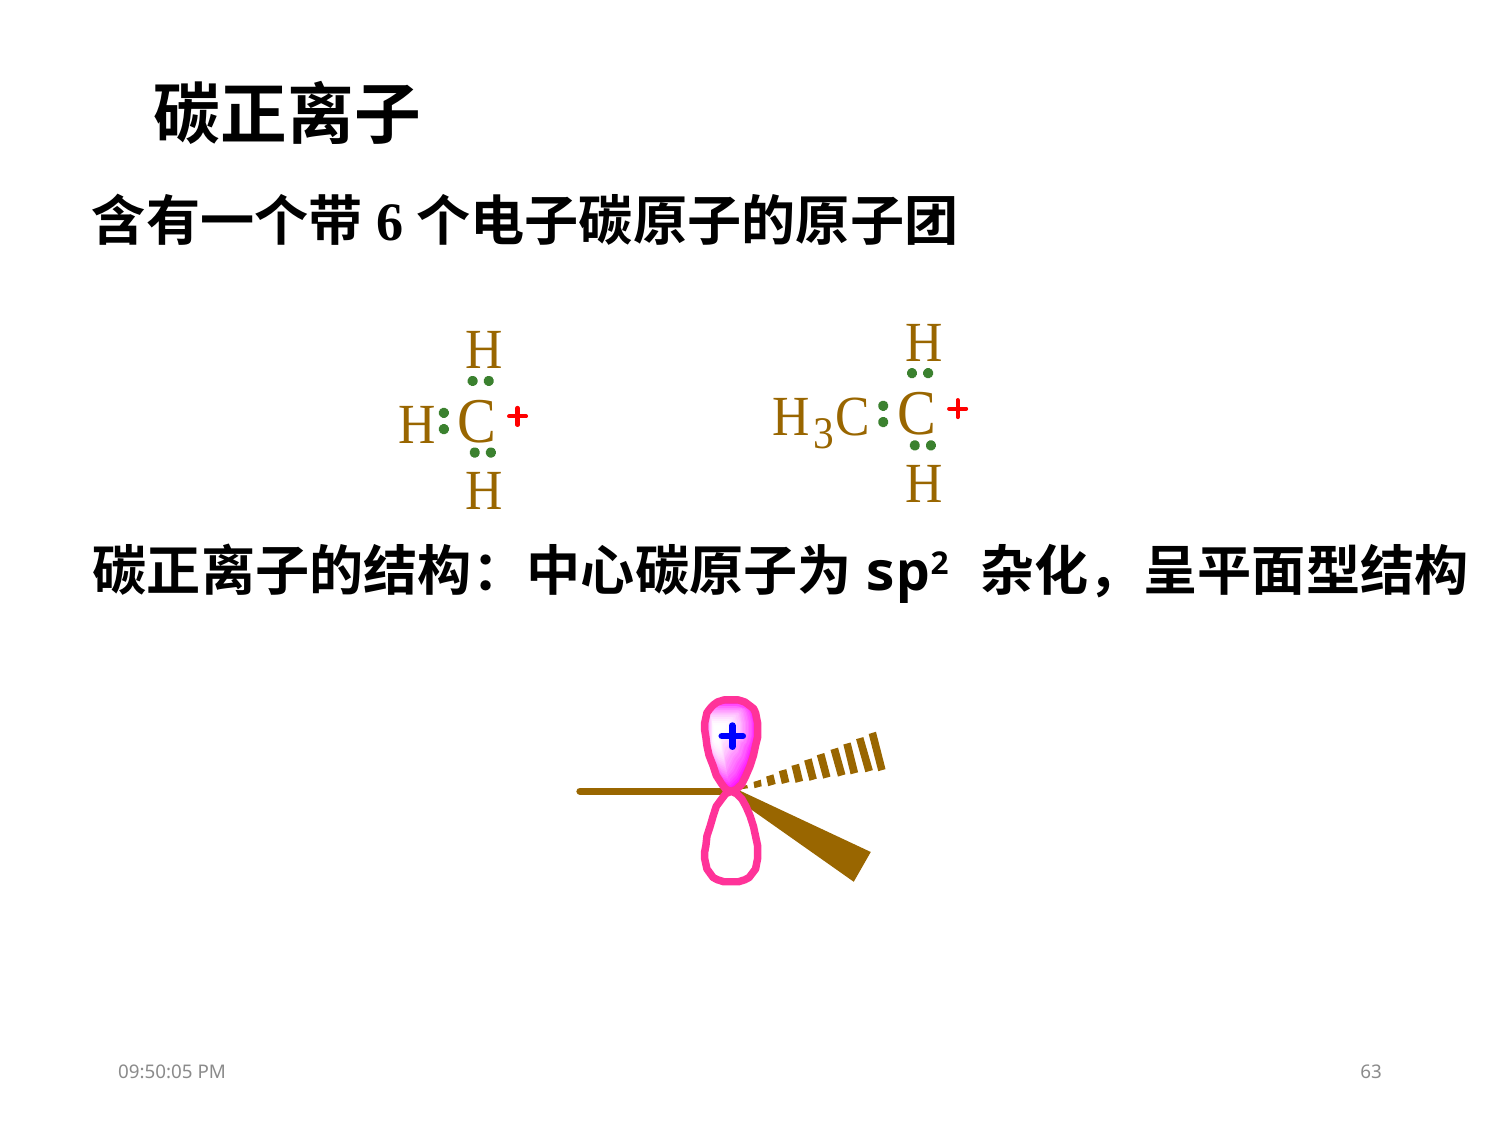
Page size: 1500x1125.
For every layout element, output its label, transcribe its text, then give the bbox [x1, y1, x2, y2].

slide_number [103, 1042, 441, 1103]
title 碳正离子 [107, 53, 1383, 180]
text_box 碳正离子的结构：中心碳原子为sp2 杂化，呈平面型结构 [77, 529, 1484, 610]
slide_number 63 [1059, 1042, 1397, 1103]
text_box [560, 680, 899, 899]
text_box 含有一个带6个电子碳原子的原子团 [77, 178, 974, 259]
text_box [389, 314, 978, 513]
